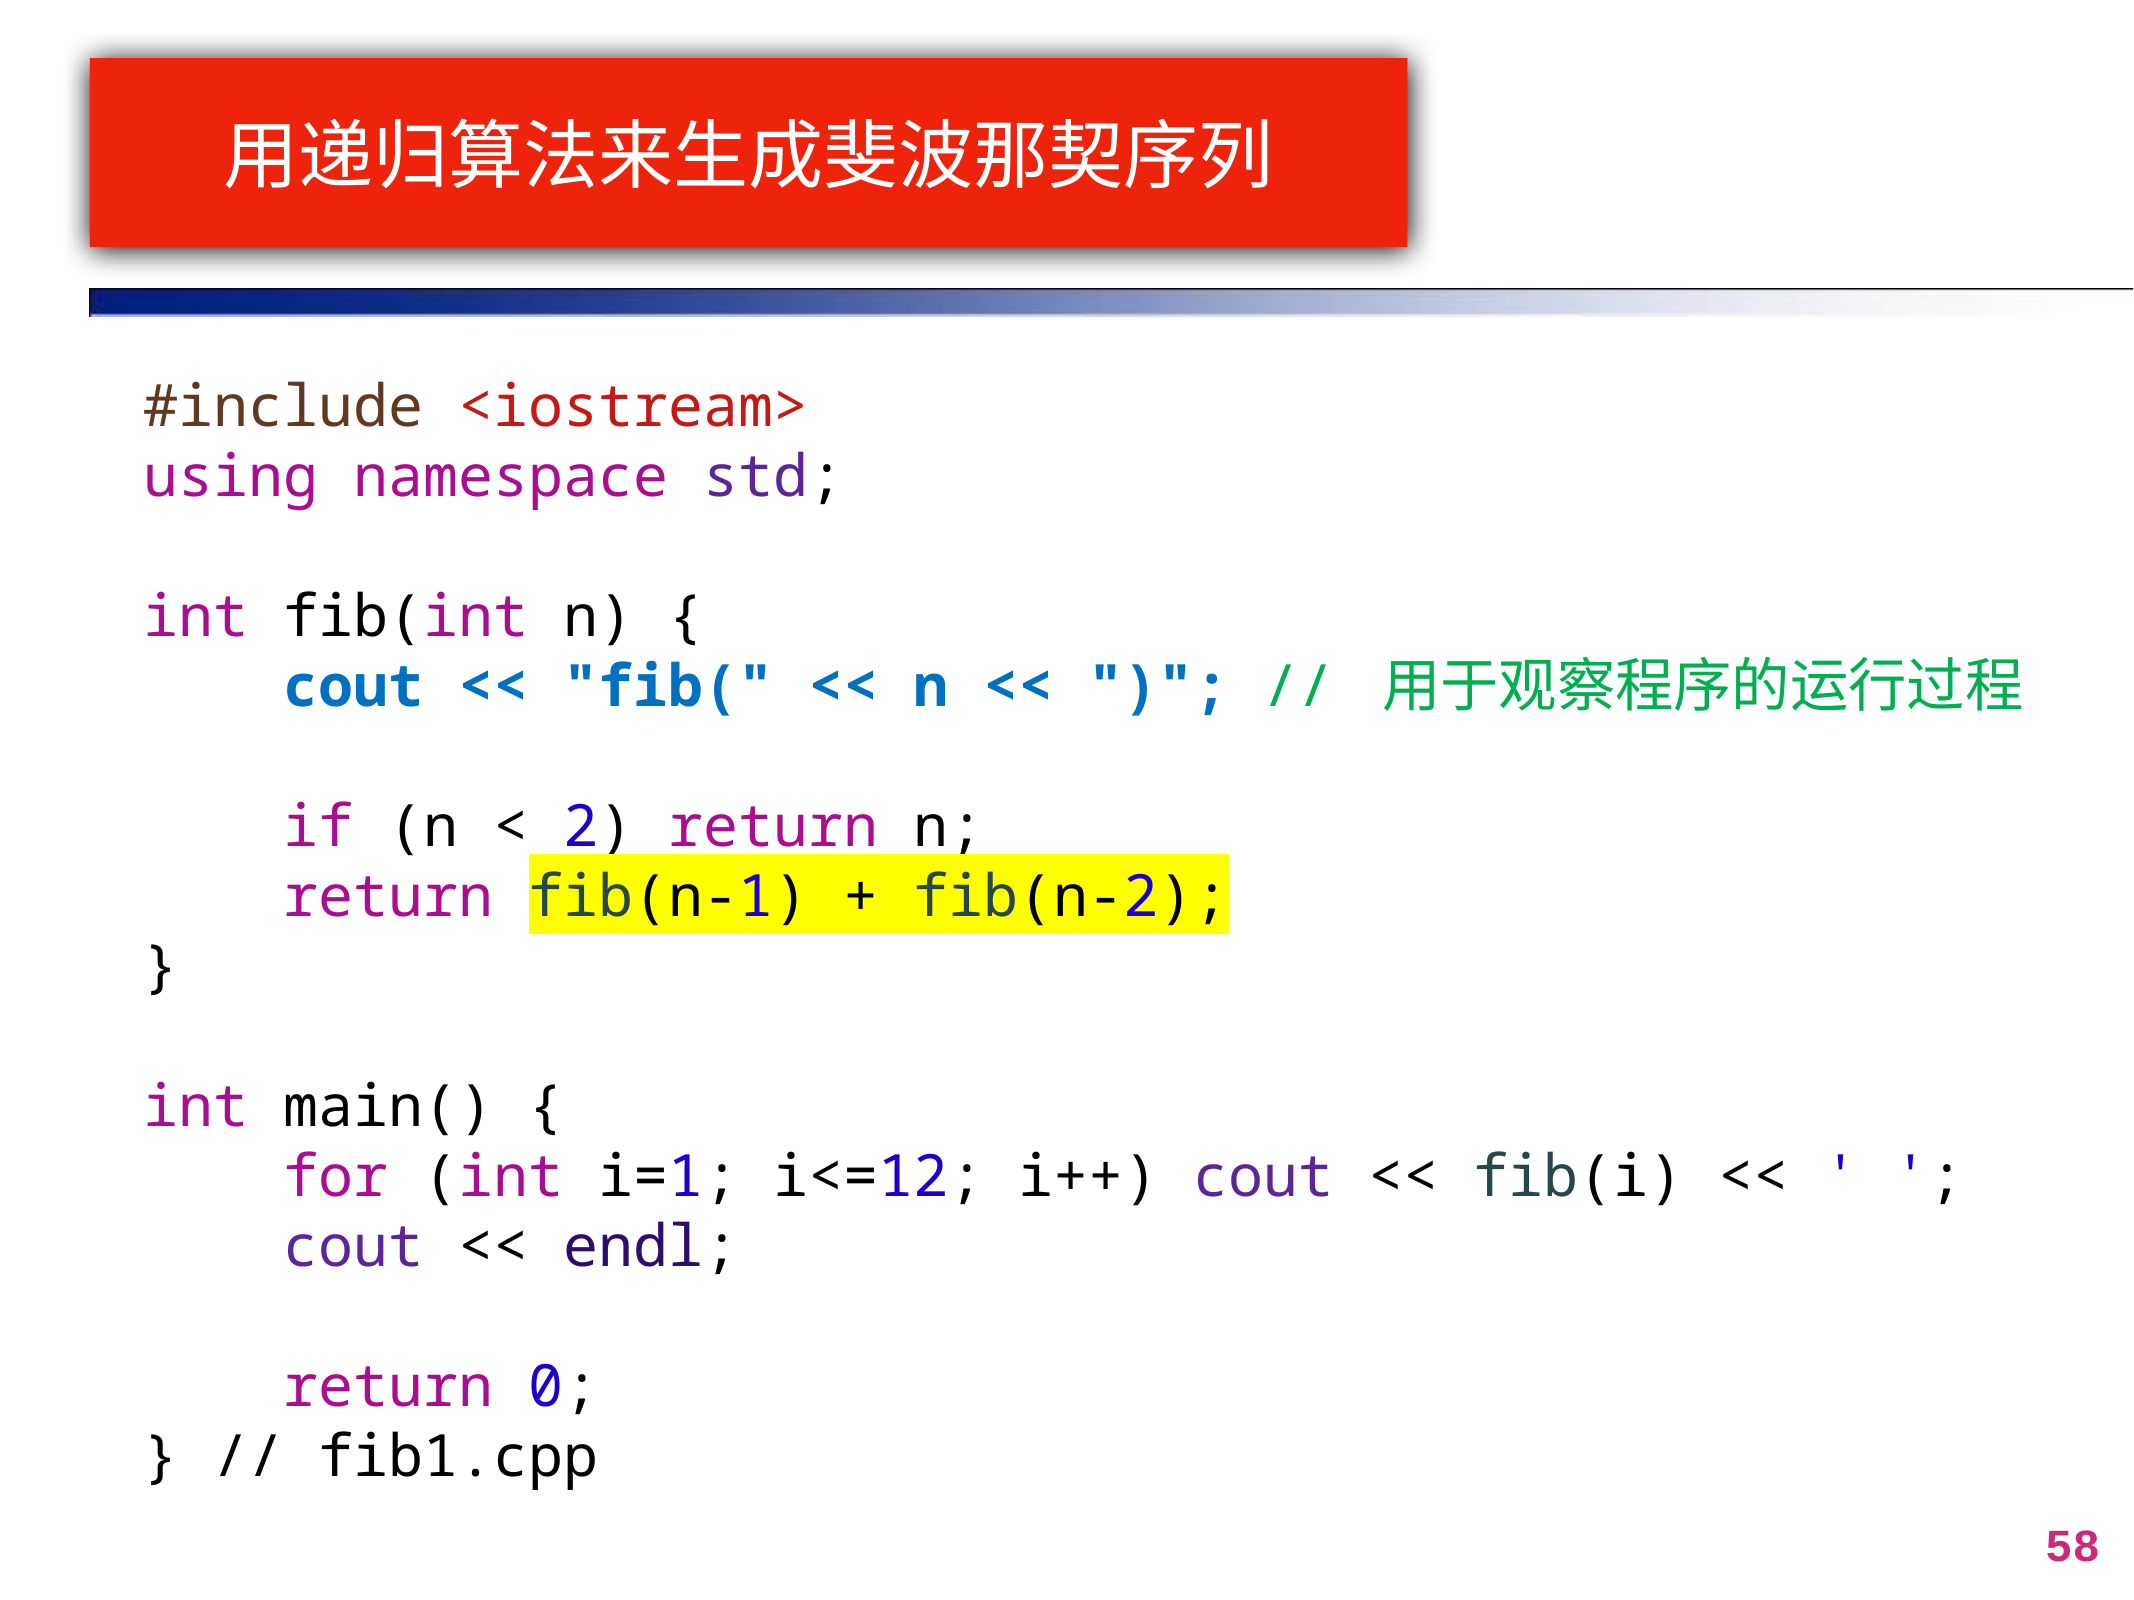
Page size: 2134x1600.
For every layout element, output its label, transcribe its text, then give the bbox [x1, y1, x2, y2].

title 用递归算法来生成斐波那契序列 [89, 57, 1408, 248]
slide_number 58 [2031, 1504, 2112, 1582]
picture [89, 288, 2134, 317]
text_box #include <iostream> using namespace std; int fib(int n) { cout << "fib(" << n << ")"; // 用于观察程序的运行过程 if (n < 2) return n; return fib(n-1) + fib(n-2); } int main() { for (int i=1; i<=12; i++) cout << fib(i) << ' '; cout << endl; return 0; } // fib1.cpp [132, 357, 2091, 1499]
